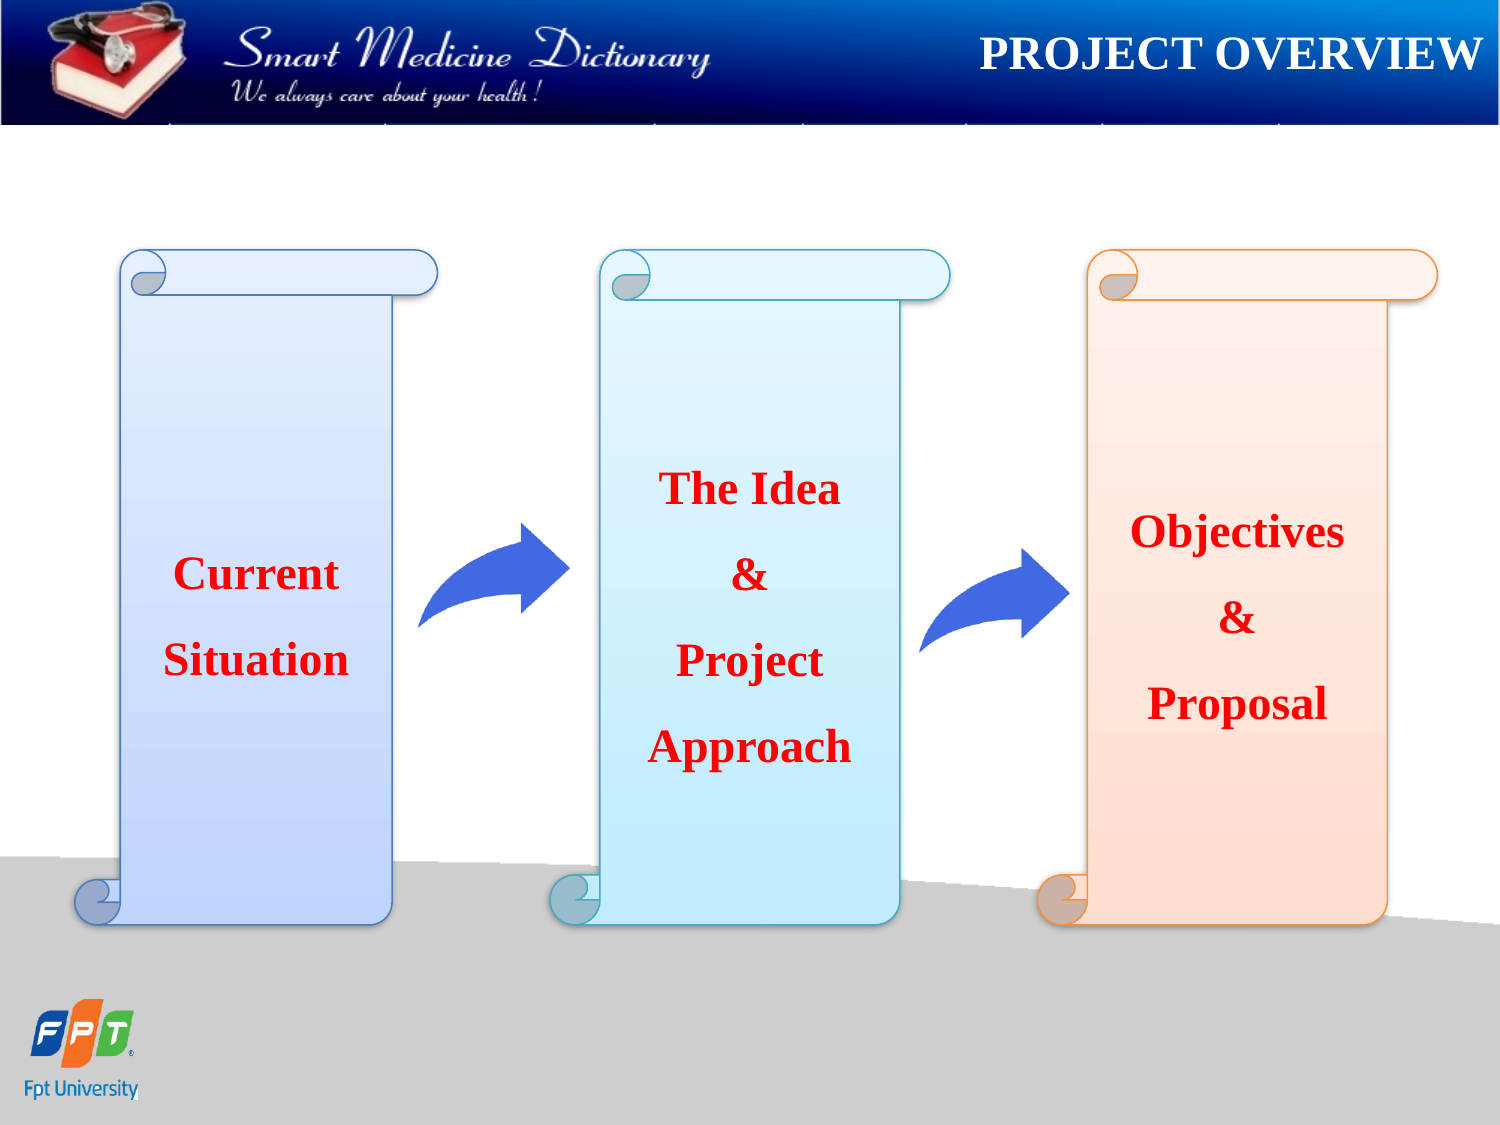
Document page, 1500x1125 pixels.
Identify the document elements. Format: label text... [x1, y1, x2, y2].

text_box The Idea & Project Approach [599, 249, 951, 810]
picture [0, 812, 1500, 1125]
picture [399, 487, 588, 663]
text_box Current Situation [119, 249, 439, 810]
picture [899, 512, 1088, 688]
picture [0, 0, 1500, 126]
text_box Objectives & Proposal [1086, 249, 1439, 810]
